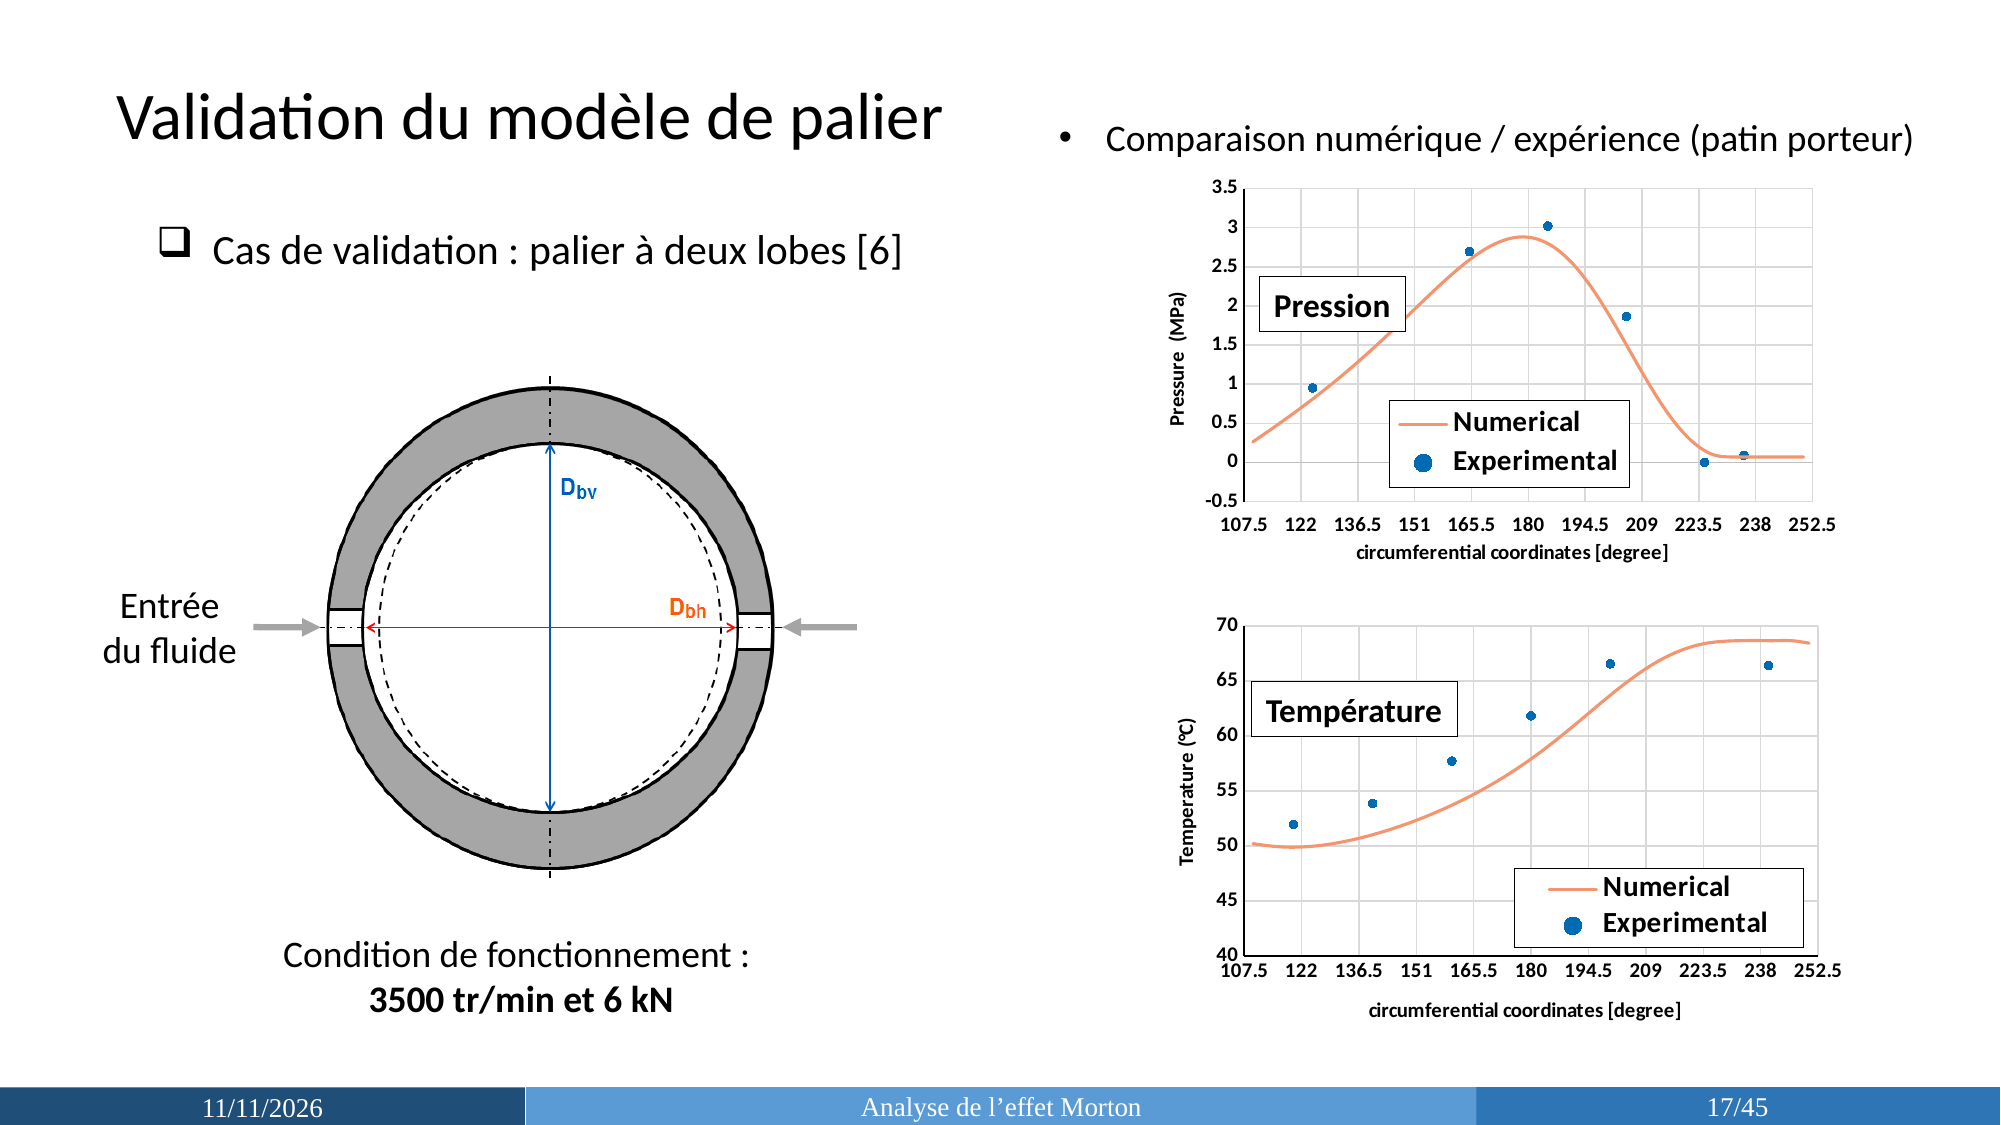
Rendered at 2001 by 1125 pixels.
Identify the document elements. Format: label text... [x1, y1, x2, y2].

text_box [217, 177, 1856, 1046]
text_box Comparaison numérique / expérience (patin porteur) [1044, 106, 1931, 167]
slide_number 17/45 [1477, 1087, 2000, 1125]
text_box Cas de validation : palier à deux lobes [6] [141, 215, 217, 281]
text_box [86, 376, 1023, 878]
footer Analyse de l’effet Morton [526, 1087, 1477, 1125]
text_box Validation du modèle de palier [101, 65, 1944, 161]
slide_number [0, 1087, 525, 1125]
